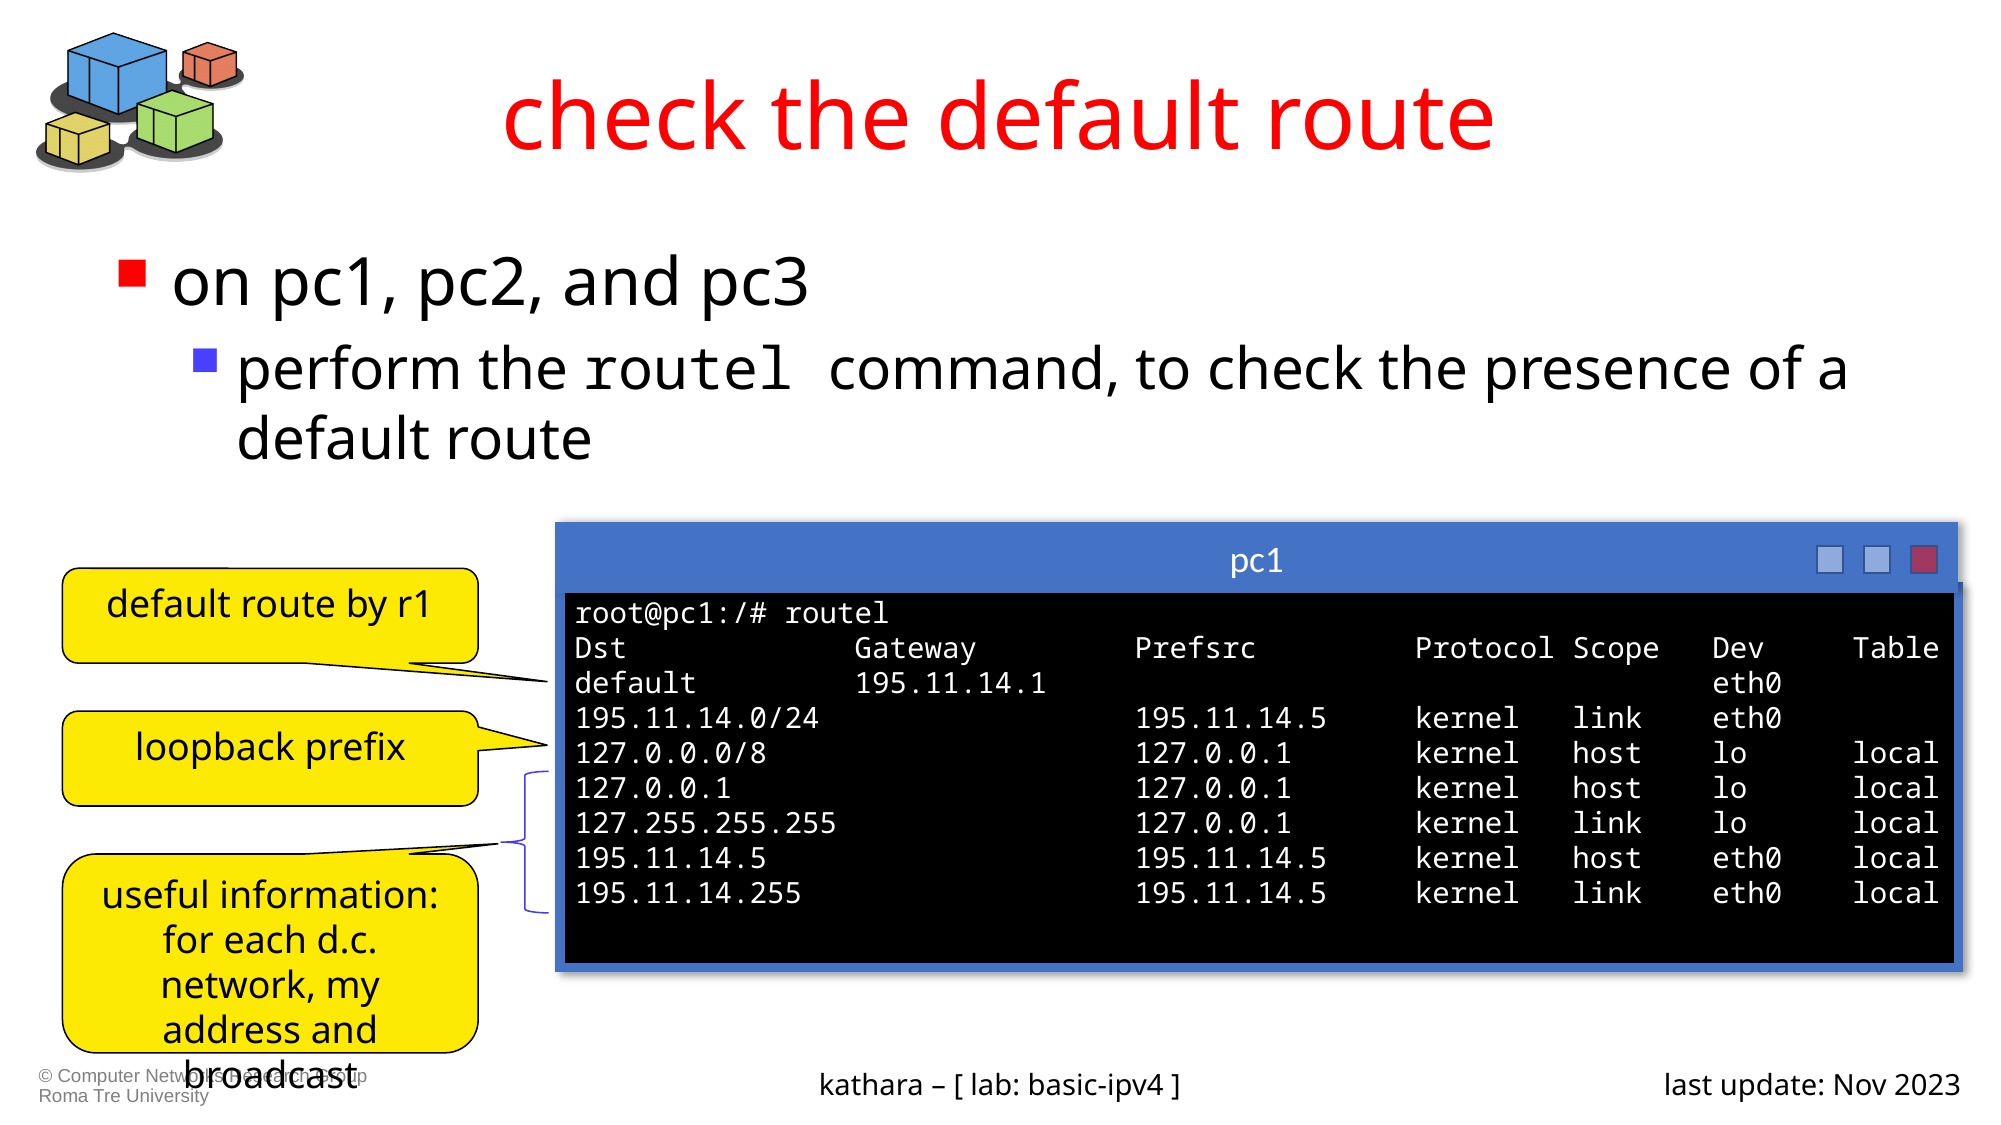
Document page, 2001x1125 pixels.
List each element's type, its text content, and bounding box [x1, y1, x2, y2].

list on pc1, pc2, and pc3 perform the routel command, to check the presence of a default route [99, 231, 1900, 1005]
text_box default route by r1 [62, 568, 548, 682]
text_box [500, 770, 549, 914]
footer kathara – [ lab: basic-ipv4 ] [511, 1058, 1489, 1114]
title check the default route [99, 19, 1900, 207]
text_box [559, 526, 1959, 968]
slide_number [1519, 1058, 1977, 1114]
picture [36, 32, 99, 173]
text_box useful information: for each d.c. network, my address and broadcast [62, 843, 499, 1053]
text_box loopback prefix [62, 711, 548, 806]
